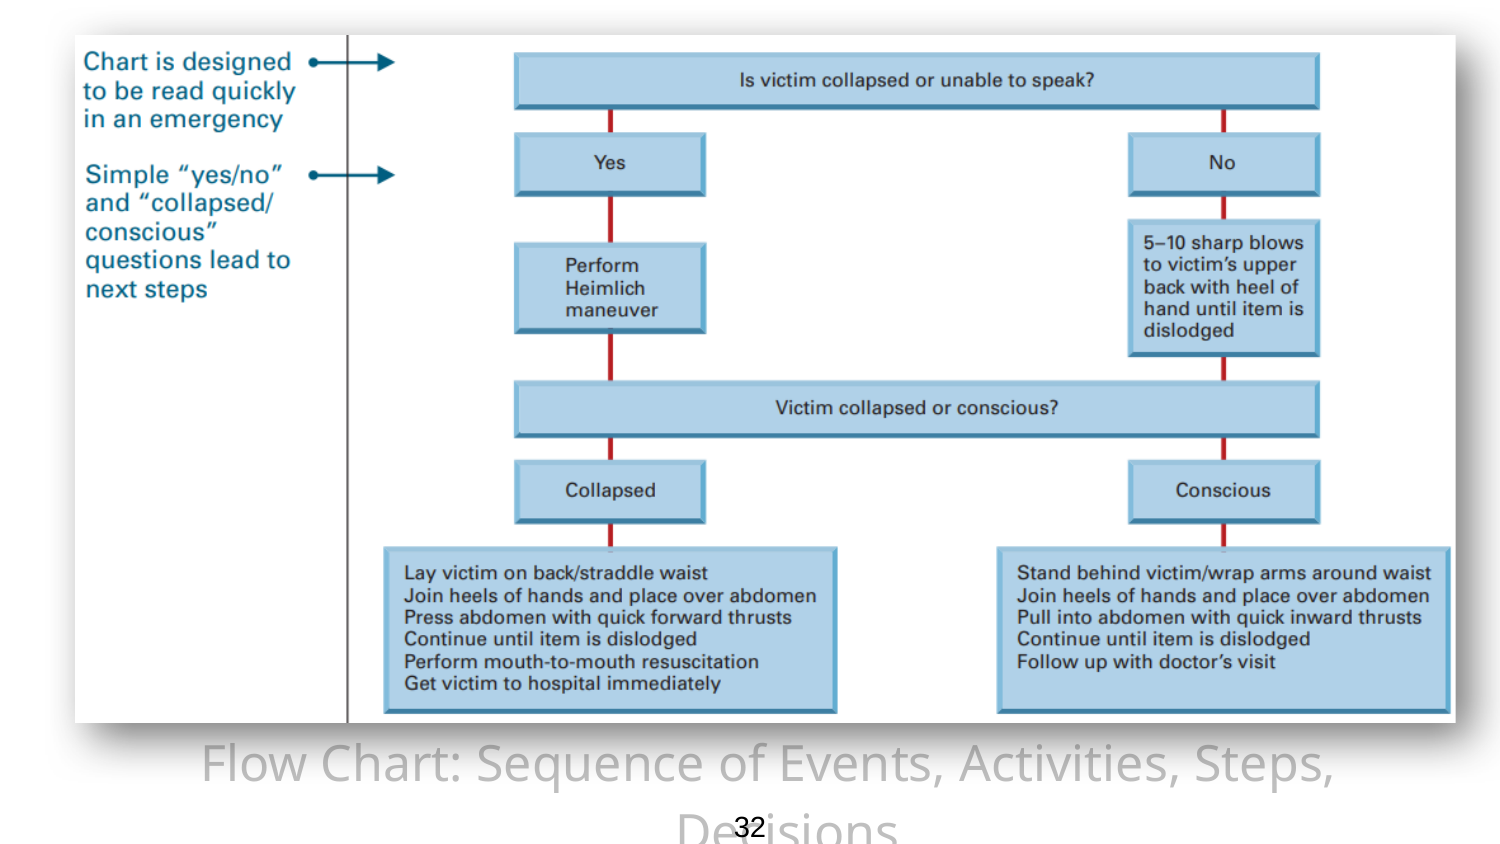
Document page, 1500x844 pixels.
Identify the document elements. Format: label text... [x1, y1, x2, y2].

slide_number 32 [705, 792, 795, 844]
picture [74, 35, 1456, 723]
list Flow Chart: Sequence of Events, Activities, Steps, Decisions [75, 755, 1425, 793]
